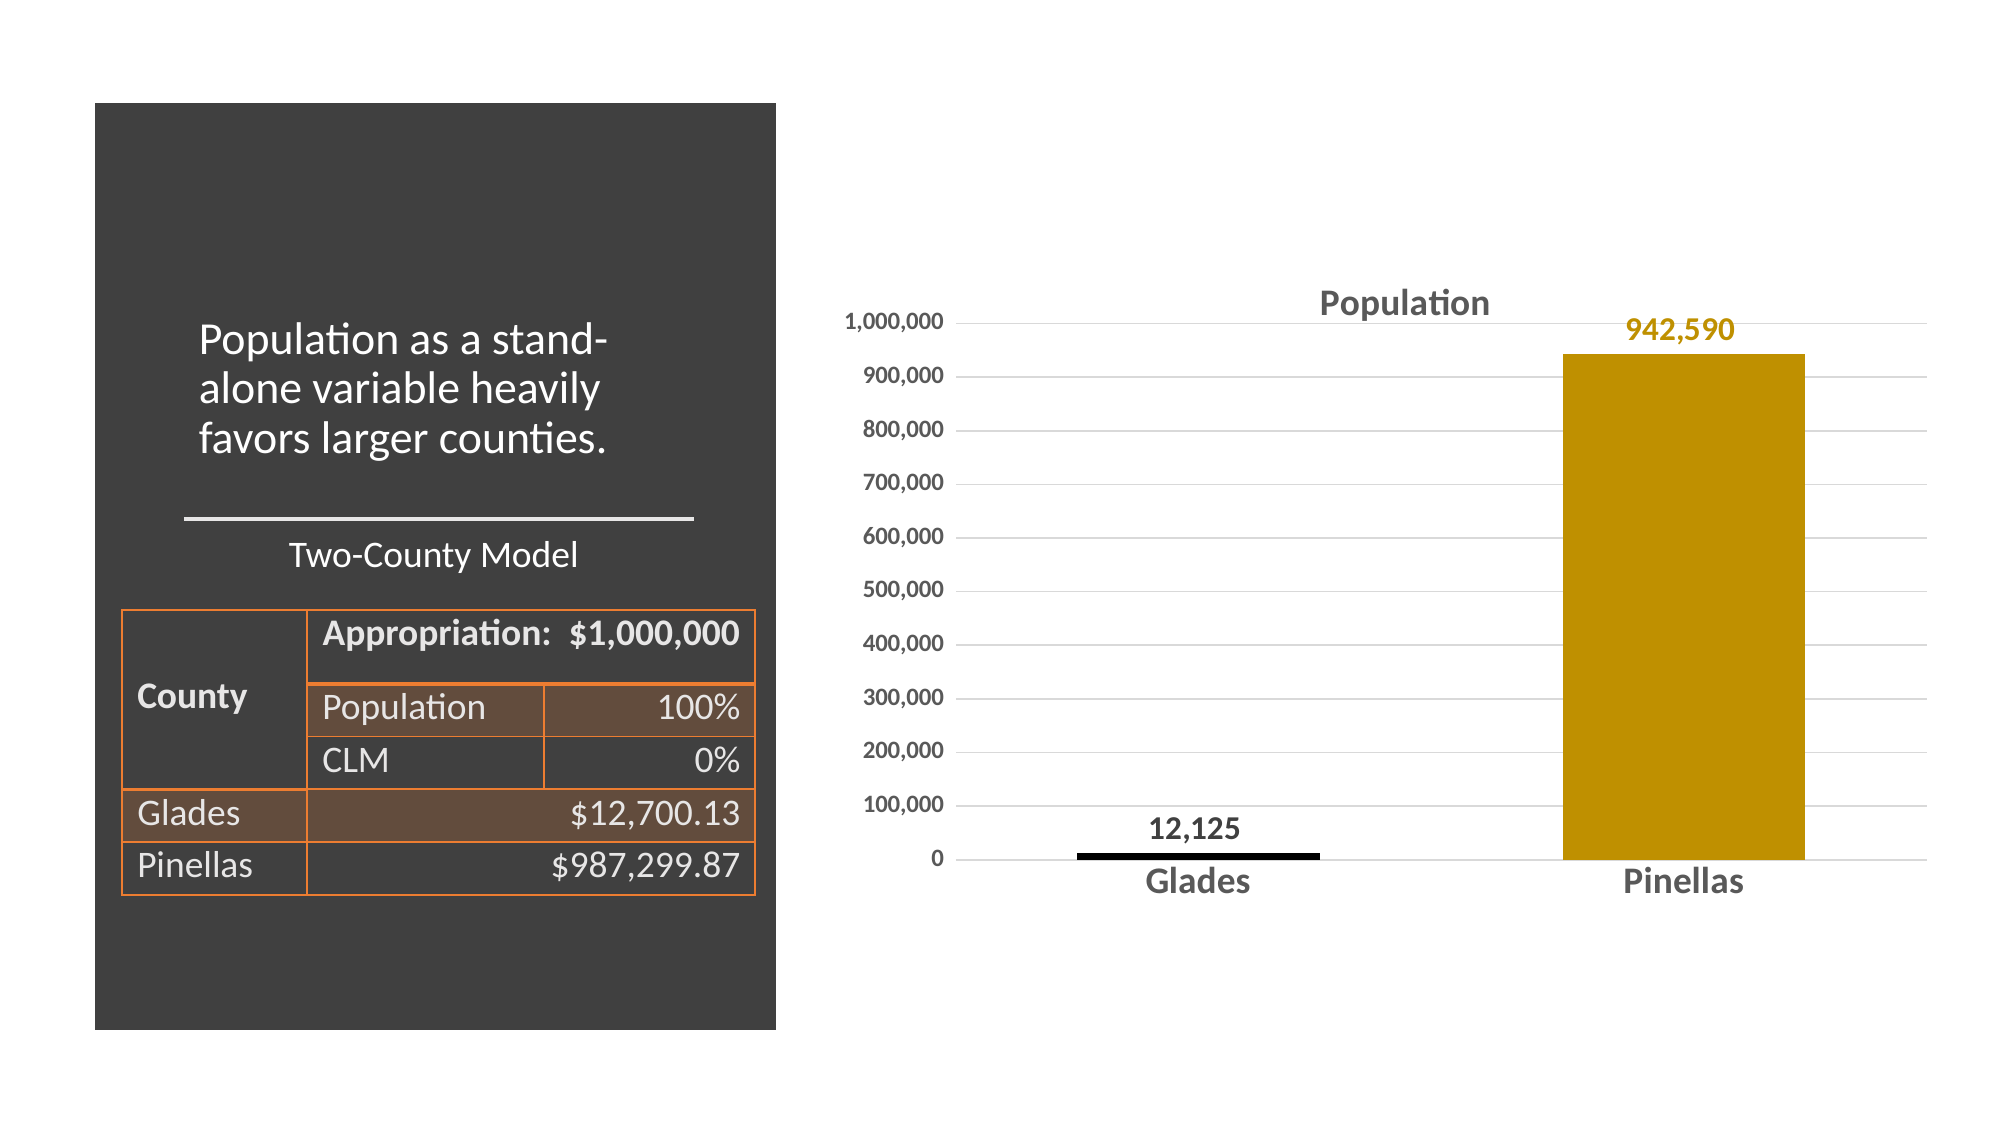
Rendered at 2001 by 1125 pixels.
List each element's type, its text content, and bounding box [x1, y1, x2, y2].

table_cell $12,700.13 [308, 790, 754, 841]
table_cell $987,299.87 [308, 843, 754, 894]
table_header Appropriation: $1,000,000 [308, 611, 754, 682]
table_cell 0% [545, 737, 754, 788]
chart [844, 254, 1963, 927]
table_cell CLM [308, 737, 543, 788]
table_cell Glades [123, 791, 306, 841]
table_cell Population [308, 686, 543, 736]
table_cell 100% [545, 686, 754, 736]
table_header County [123, 611, 306, 788]
list Population as a stand-alone variable heavily favors larger counties. [183, 307, 701, 498]
text_box Two-County Model [175, 532, 693, 606]
table_cell Pinellas [123, 843, 306, 894]
text_box [104, 112, 767, 1020]
